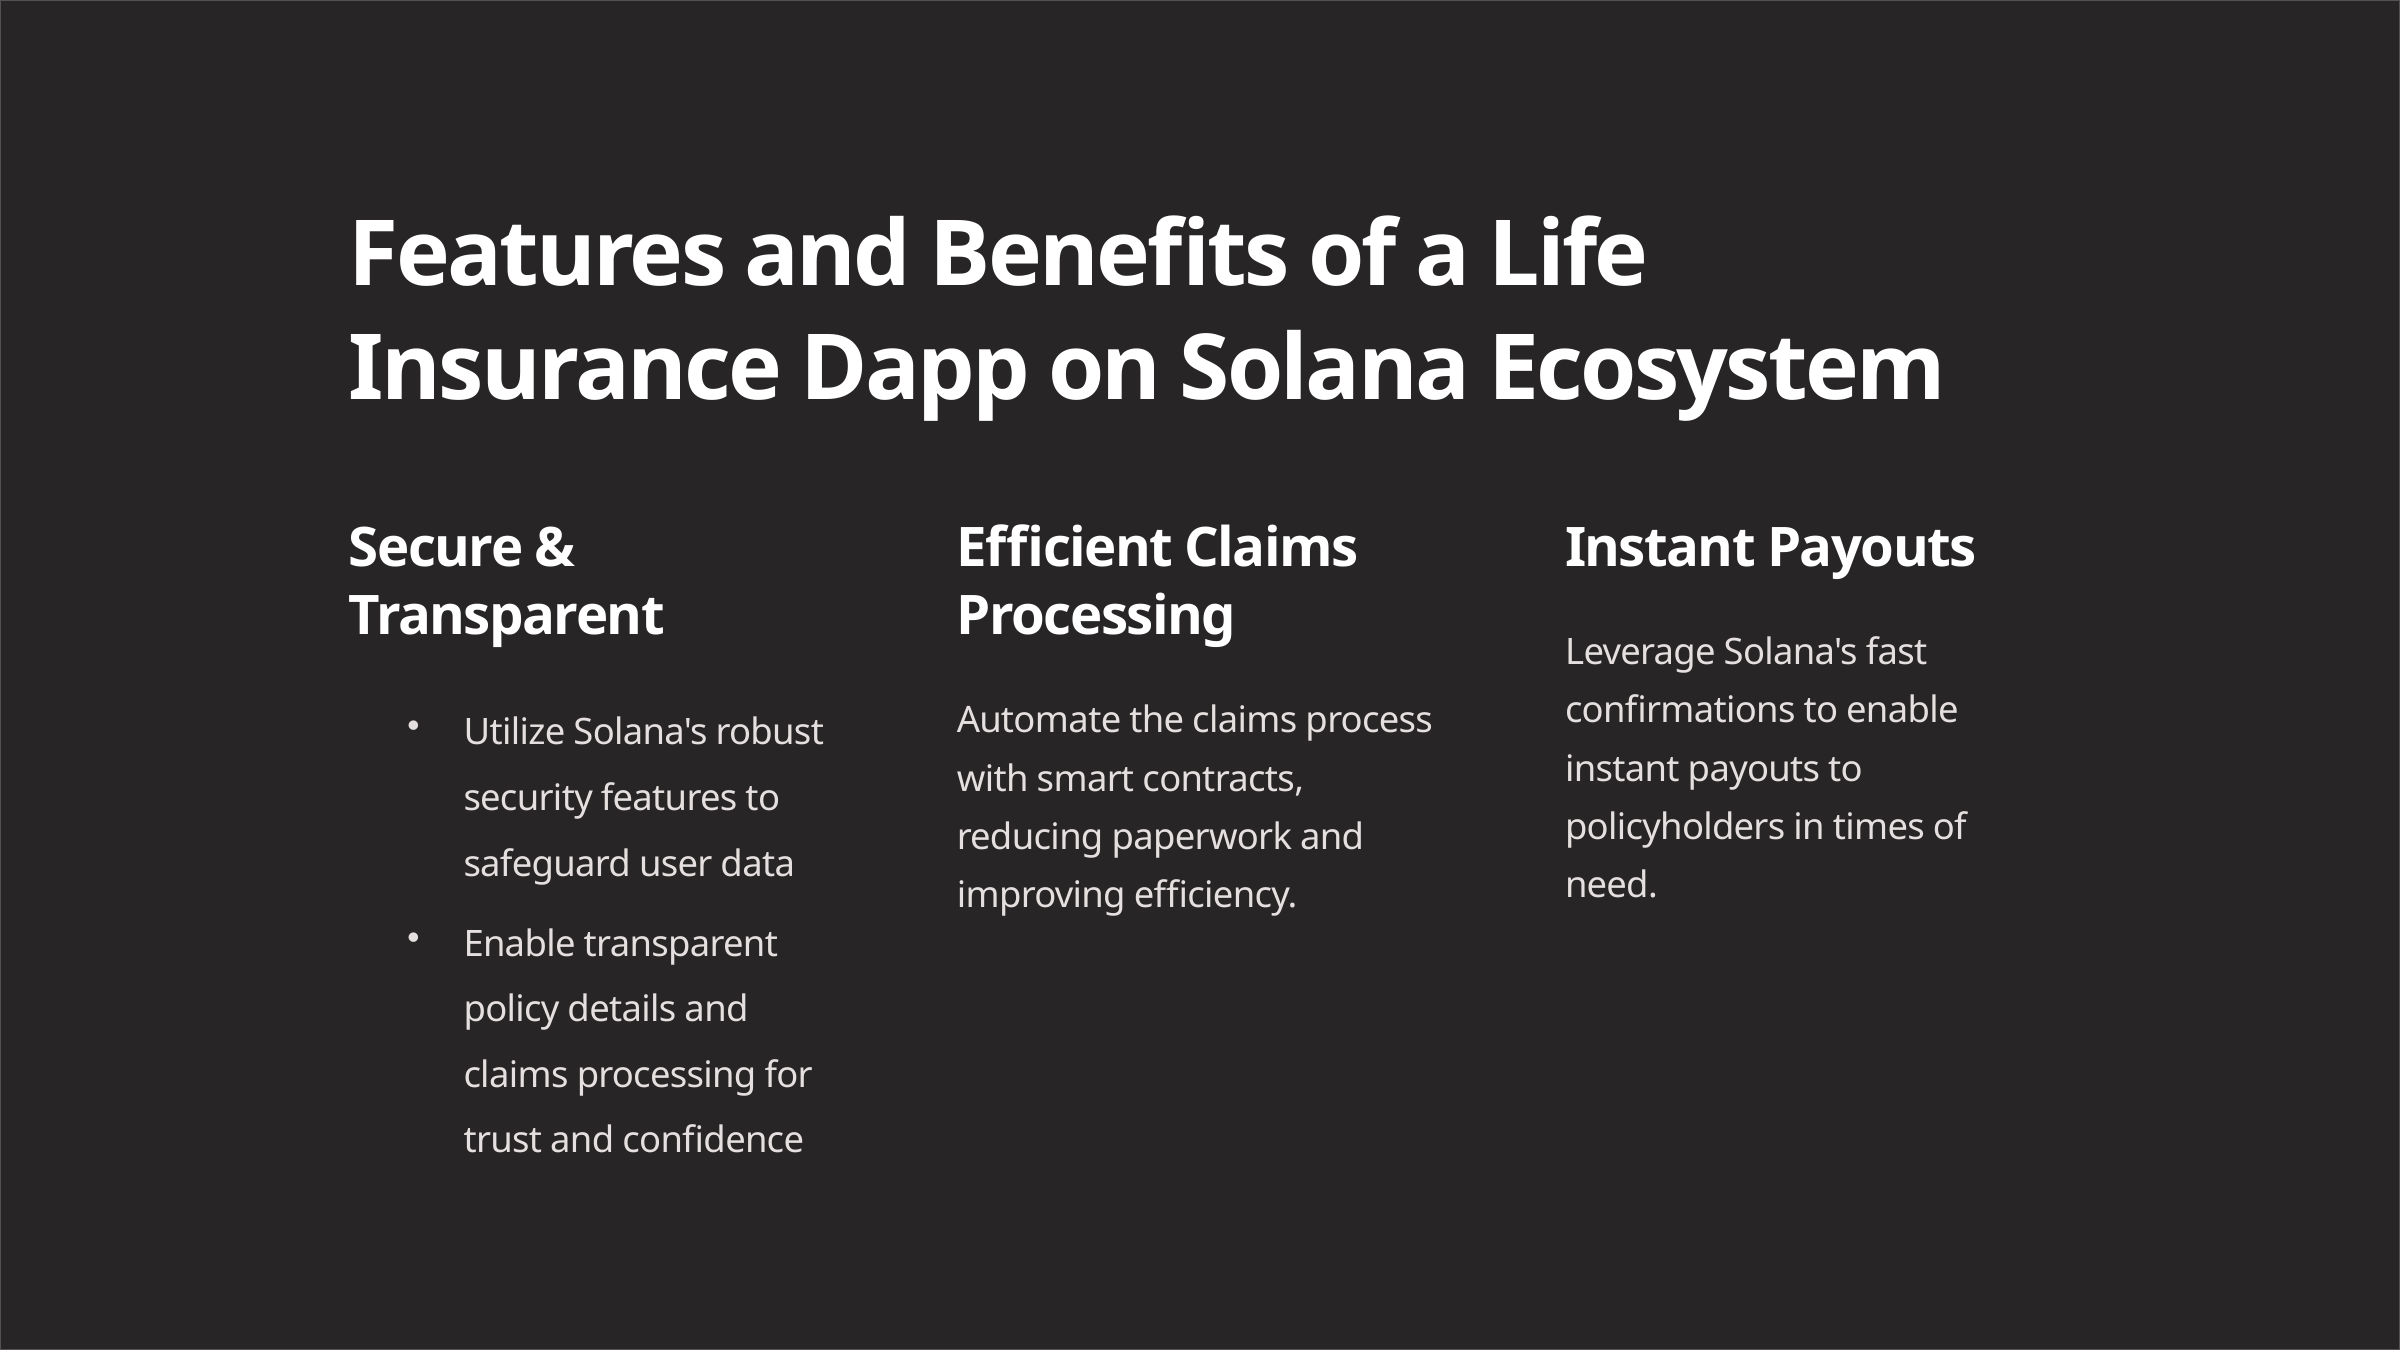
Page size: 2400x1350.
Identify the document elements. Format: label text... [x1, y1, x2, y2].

text_box Leverage Solana's fast confirmations to enable instant payouts to policyholders in times of need. [1550, 606, 2068, 840]
text_box Enable transparent policy details and claims processing for trust and confidence [392, 890, 852, 1153]
text_box [0, 0, 2400, 1350]
text_box Instant Payouts [1550, 501, 1988, 570]
text_box Features and Benefits of a Life Insurance Dapp on Solana Ecosystem [334, 182, 2066, 411]
text_box Utilize Solana's robust security features to safeguard user data [392, 679, 852, 876]
text_box Secure & Transparent [334, 501, 852, 639]
text_box Automate the claims process with smart contracts, reducing paperwork and improving efficiency. [942, 674, 1460, 908]
text_box Efficient Claims Processing [942, 501, 1460, 639]
